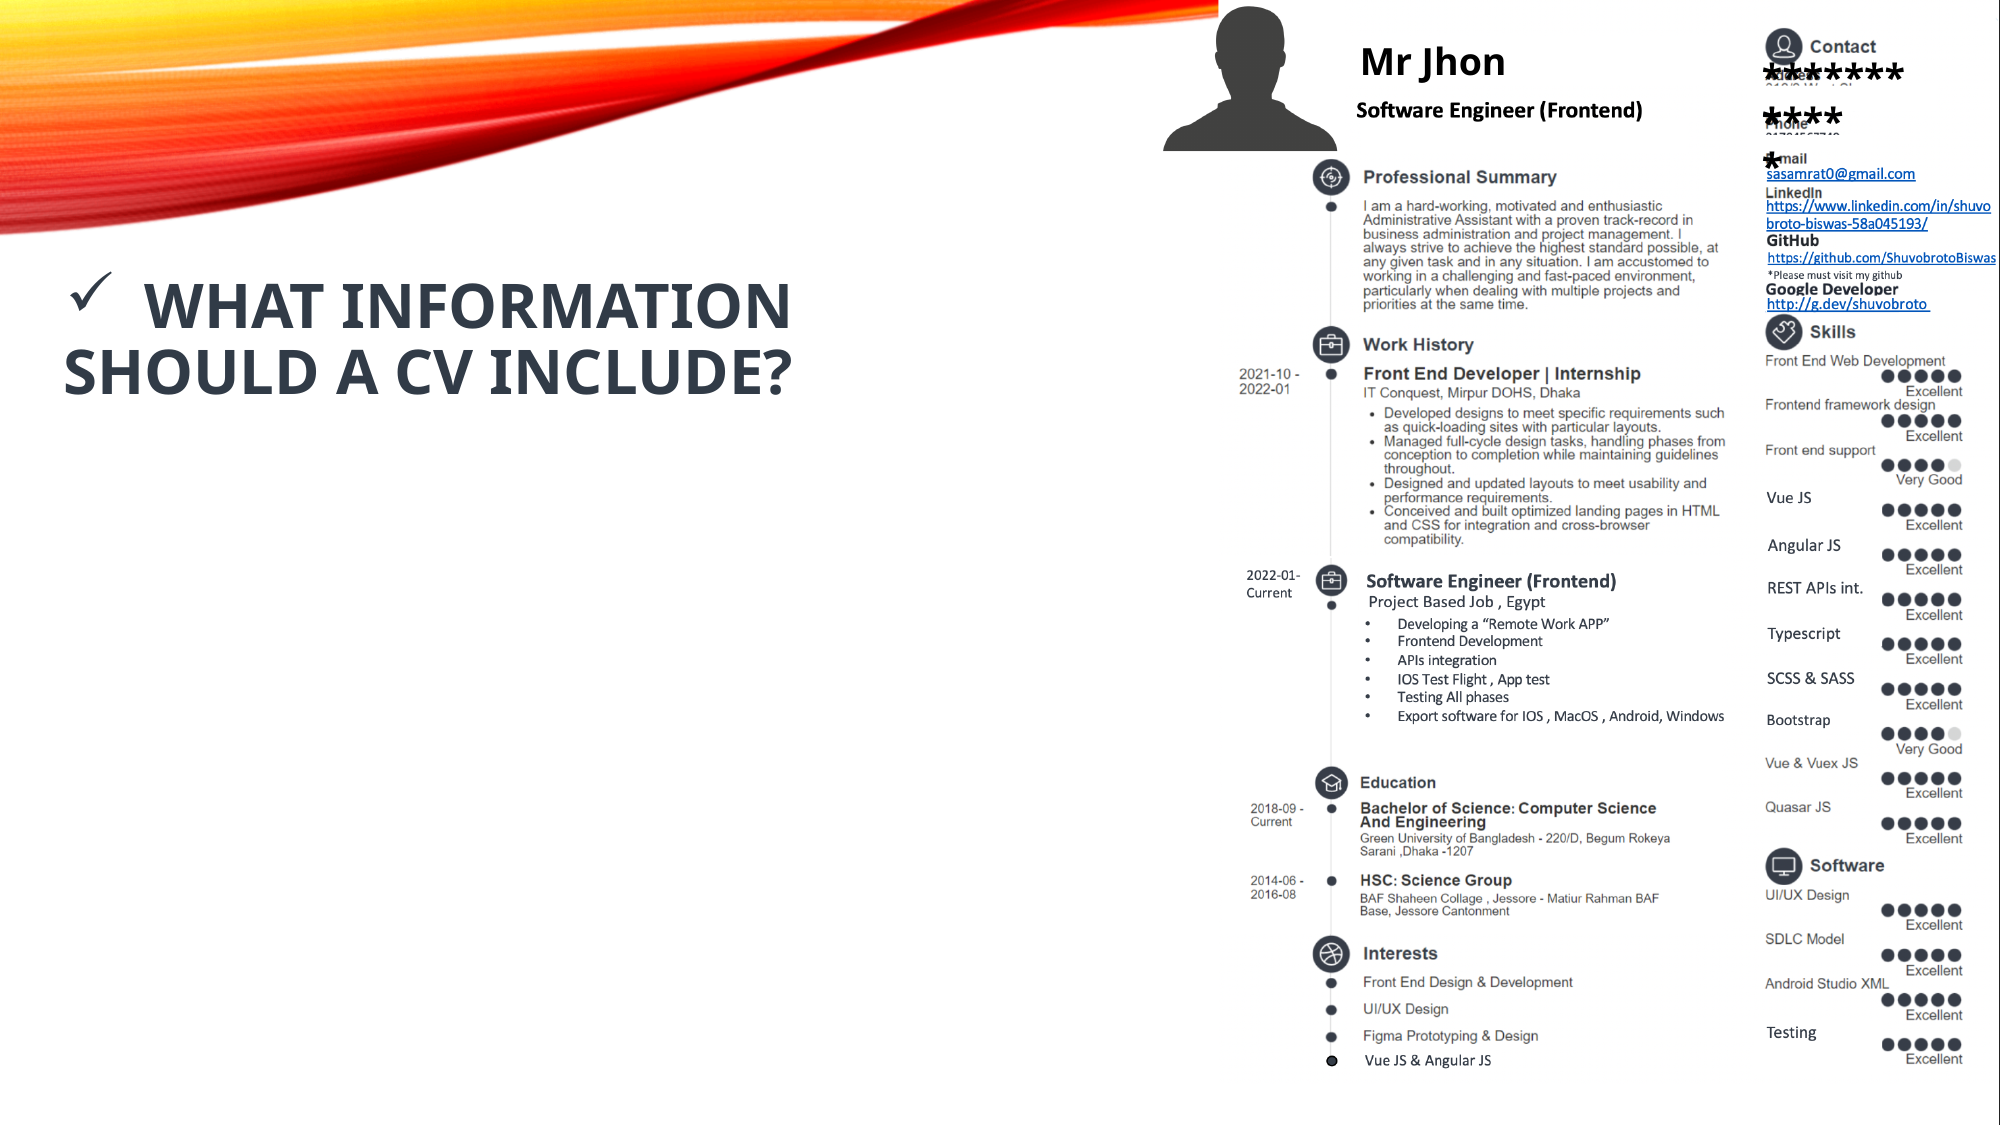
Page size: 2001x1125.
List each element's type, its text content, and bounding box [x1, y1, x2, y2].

title What information should a CV include? [0, 235, 809, 448]
picture [0, 0, 2000, 1125]
